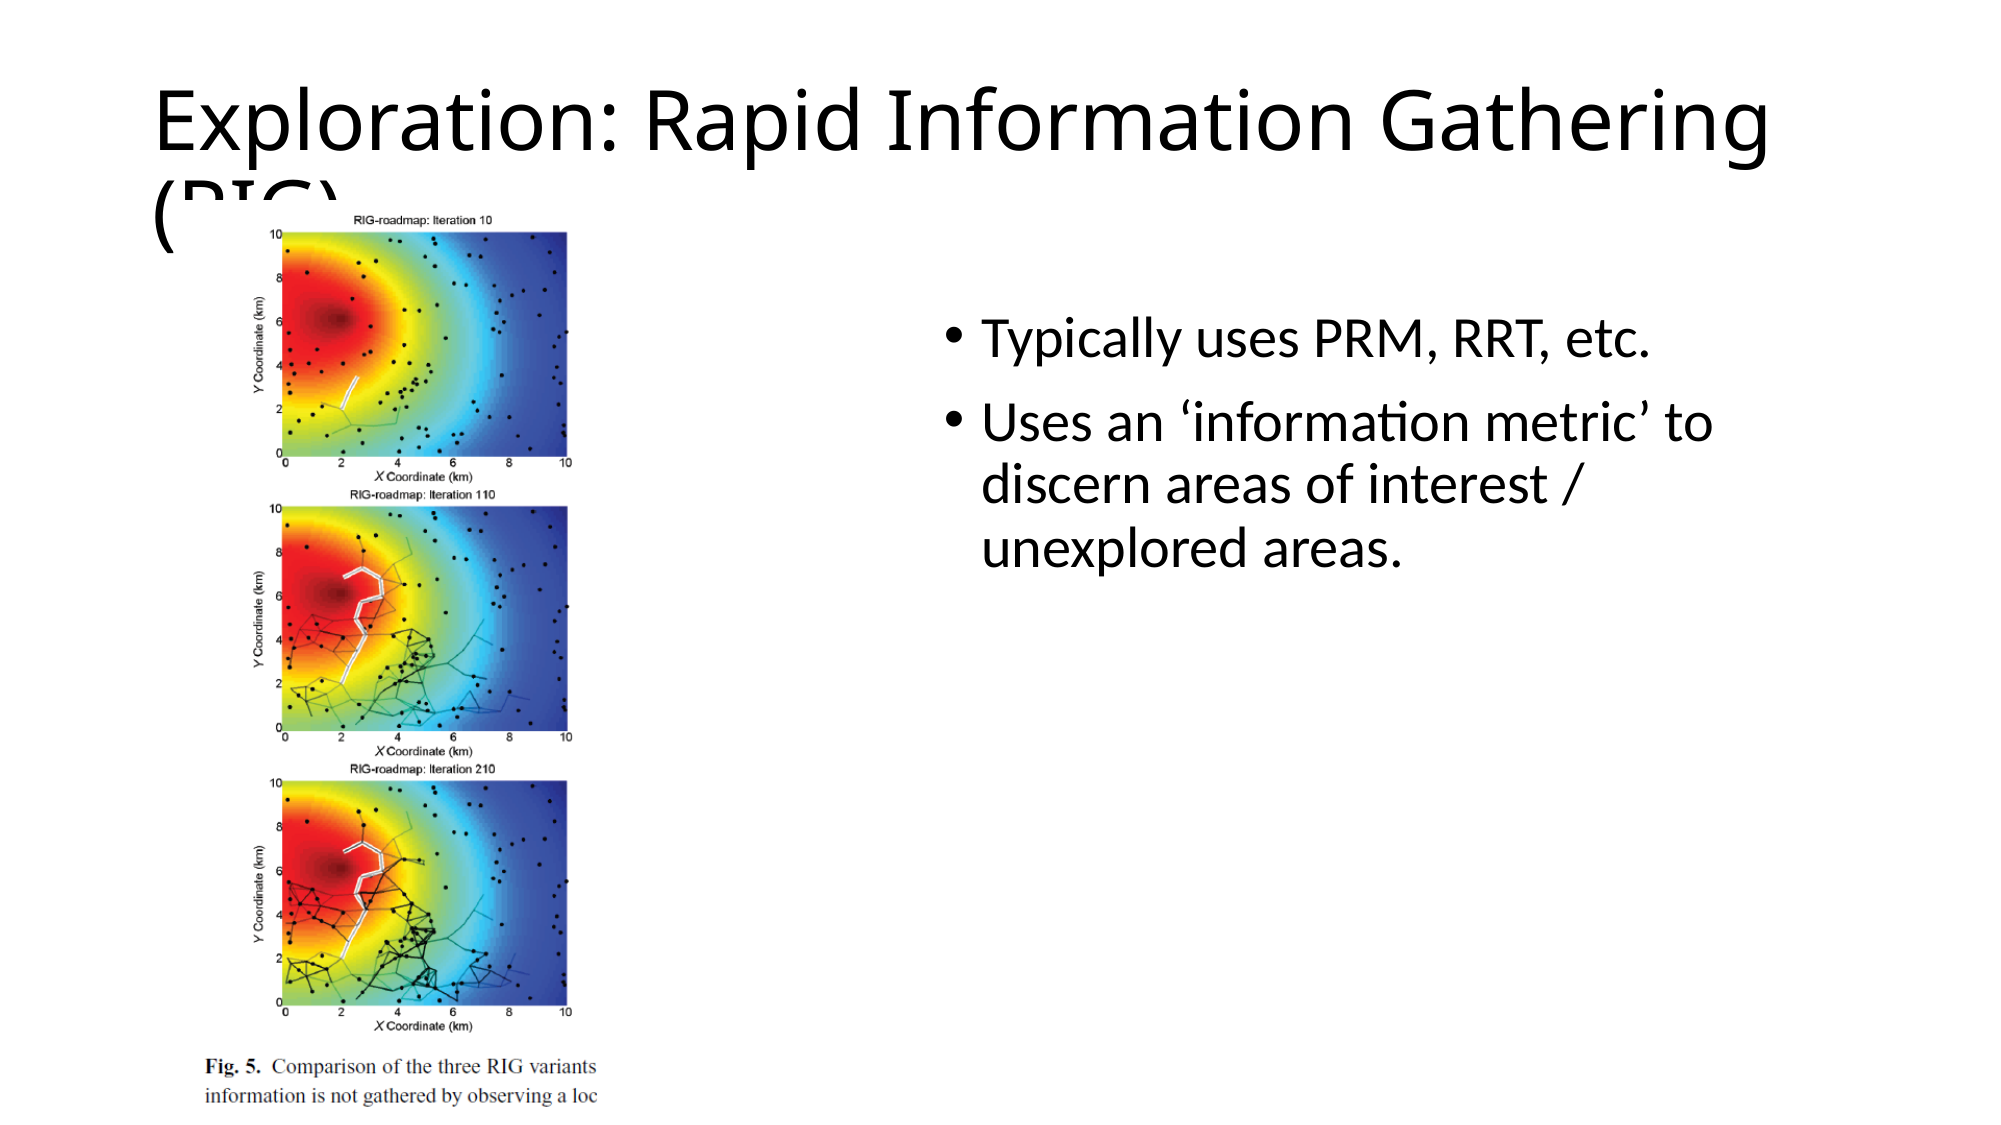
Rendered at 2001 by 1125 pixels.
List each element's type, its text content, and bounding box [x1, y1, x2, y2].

title Exploration: Rapid Information Gathering (RIG) [137, 59, 1863, 278]
picture [173, 200, 598, 1113]
list Typically uses PRM, RRT, etc. Uses an ‘information metric’ to discern areas of interest / unexplored areas. [928, 299, 1863, 1014]
